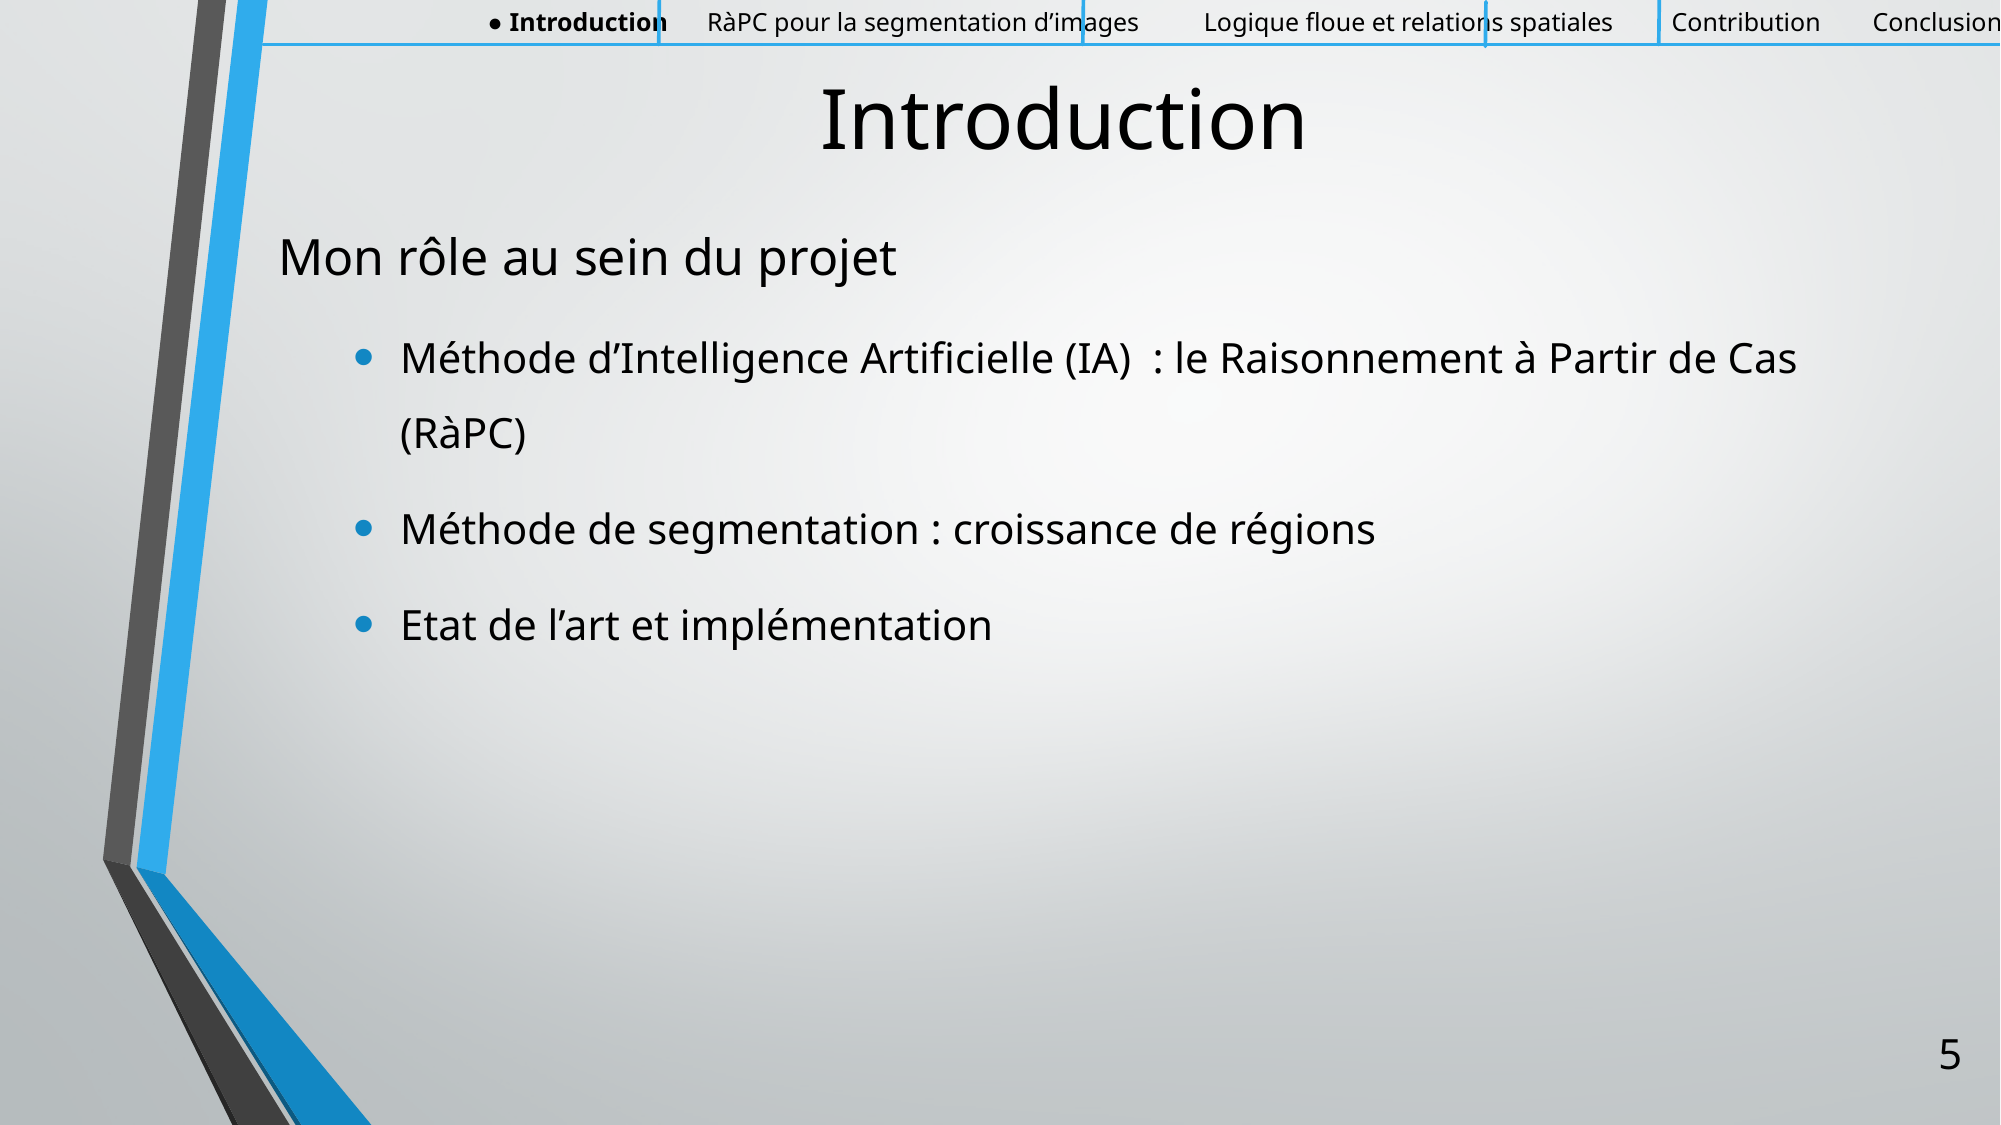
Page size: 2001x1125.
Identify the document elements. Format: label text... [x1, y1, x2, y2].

text_box ● Introduction RàPC pour la segmentation d’images Logique floue et relations spatiales Contribution Conclusion [1661, 0, 2000, 43]
slide_number 5 [1886, 1026, 1978, 1086]
text_box ● Introduction RàPC pour la segmentation d’images Logique floue et relations spatiales Contribution Conclusion [661, 0, 1081, 43]
text_box ● Introduction RàPC pour la segmentation d’images Logique floue et relations spatiales Contribution Conclusion [1085, 0, 1484, 43]
text_box ● Introduction RàPC pour la segmentation d’images Logique floue et relations spatiales Contribution Conclusion [472, 0, 657, 43]
title Introduction [243, 44, 1887, 189]
text_box ● Introduction RàPC pour la segmentation d’images Logique floue et relations spatiales Contribution Conclusion [1488, 0, 1657, 43]
list Mon rôle au sein du projet Méthode d’Intelligence Artificielle (IA) : le Raisonnement à Partir de Cas (RàPC) Méthode de segmentation : croissance de régions Etat de l’art et implémentation [263, 188, 1907, 997]
